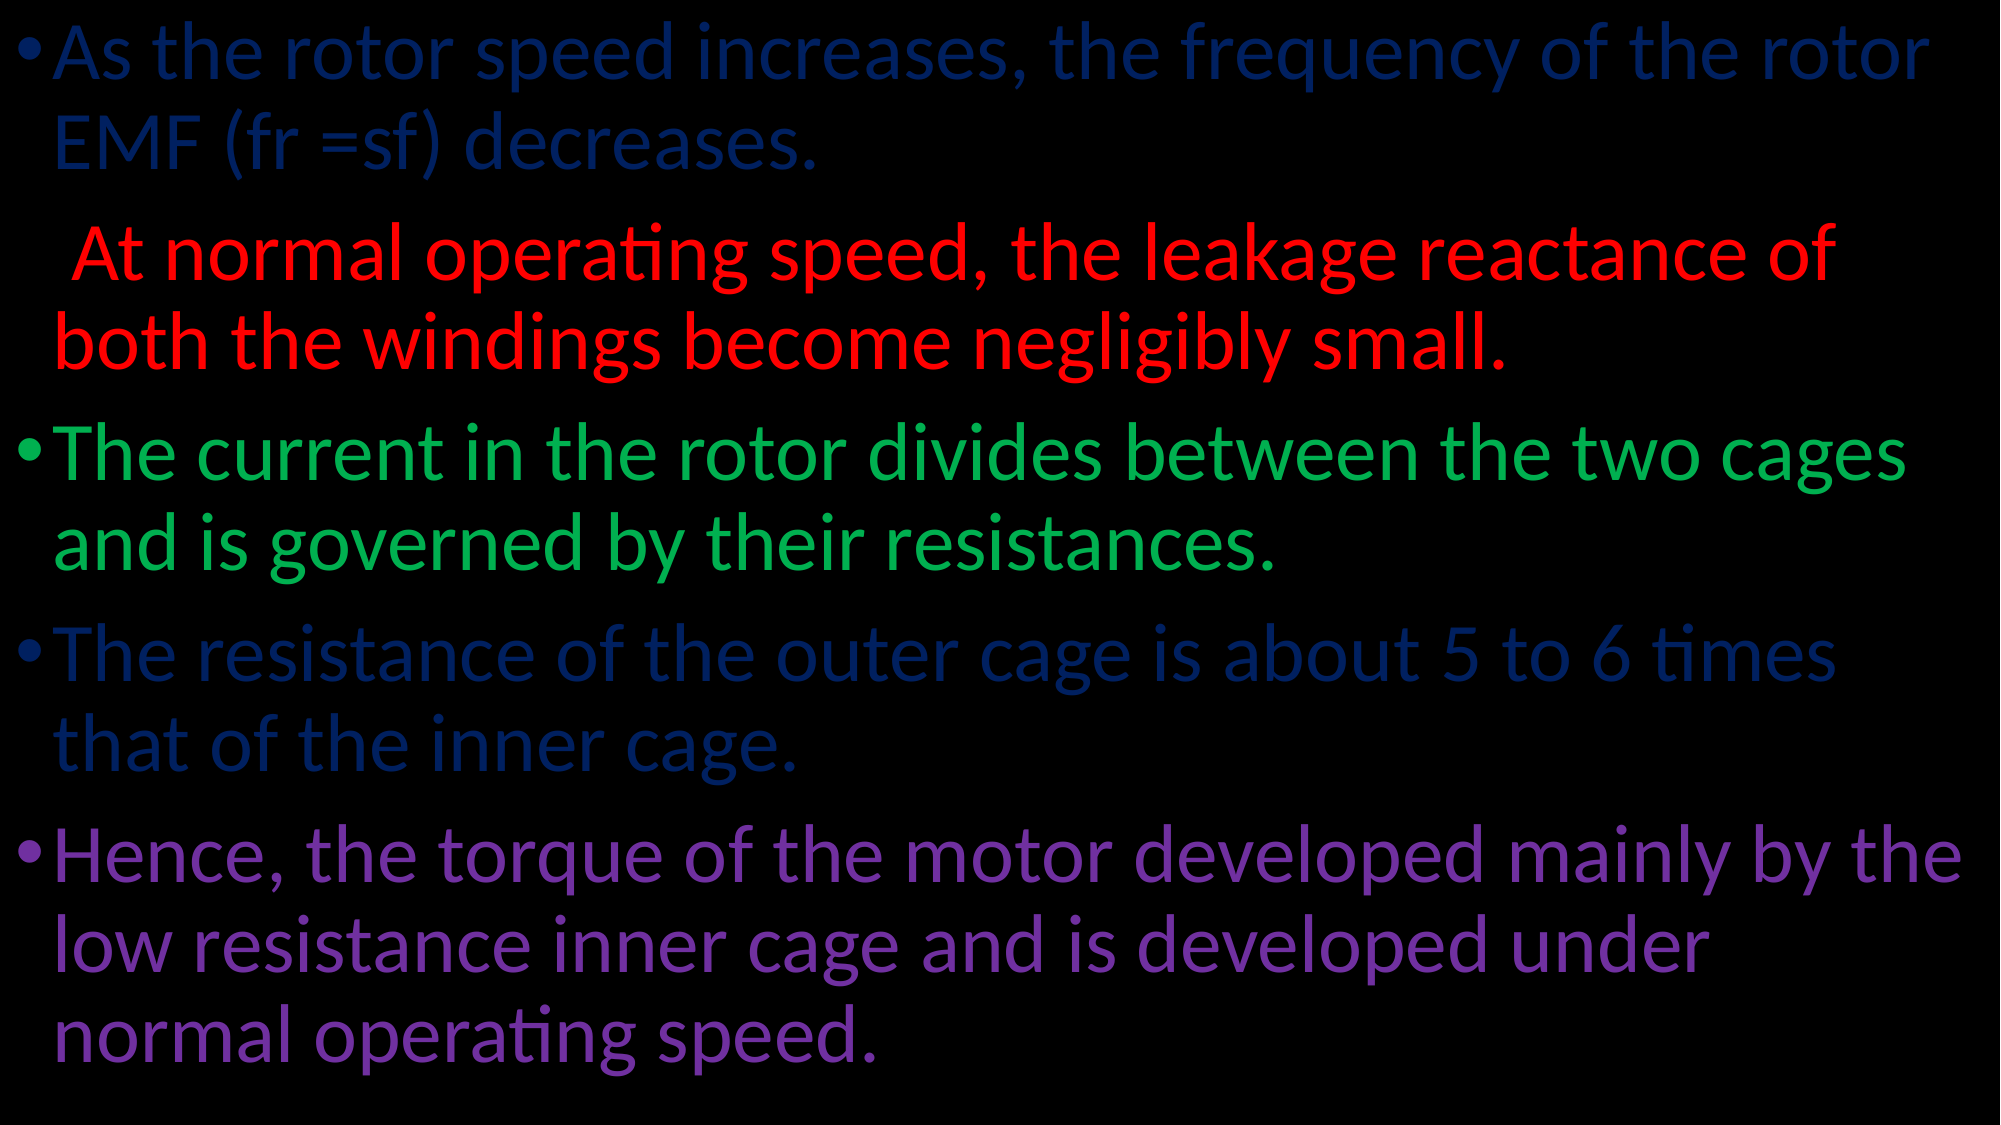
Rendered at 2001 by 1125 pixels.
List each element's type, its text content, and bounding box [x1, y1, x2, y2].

list As the rotor speed increases, the frequency of the rotor EMF (fr =sf) decreases. At normal operating speed, the leakage reactance of both the windings become negligibly small. The current in the rotor divides between the two cages and is governed by their resistances. The resistance of the outer cage is about 5 to 6 times that of the inner cage. Hence, the torque of the motor developed mainly by the low resistance inner cage and is developed under normal operating speed. [0, 0, 1981, 1125]
